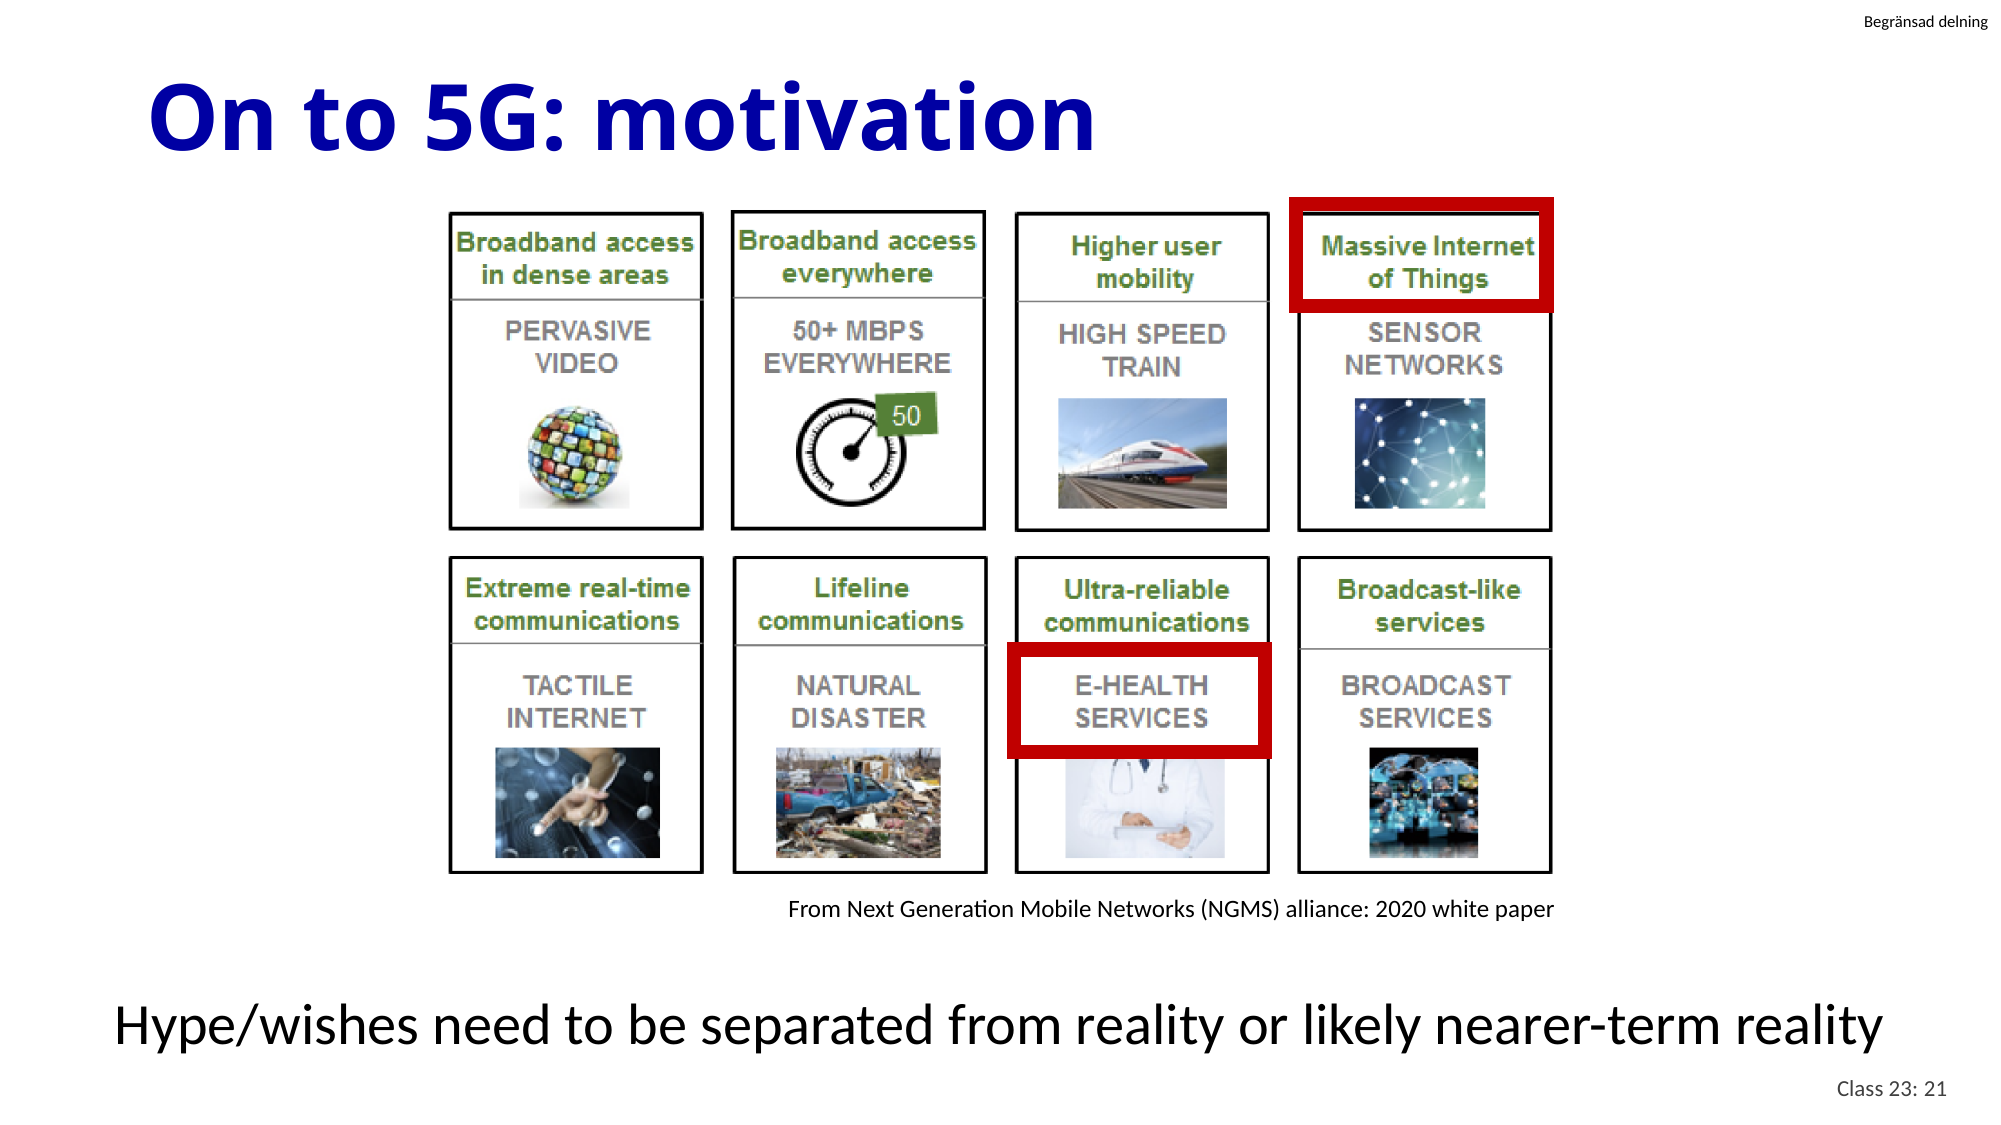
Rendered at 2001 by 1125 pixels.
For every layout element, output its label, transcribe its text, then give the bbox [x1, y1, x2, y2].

title On to 5G: motivation [131, 47, 1856, 195]
text_box Hype/wishes need to be separated from reality or likely nearer-term reality [100, 978, 1900, 1064]
text_box From Next Generation Mobile Networks (NGMS) alliance: 2020 white paper [773, 885, 1653, 931]
slide_number Class 23: 21 [1512, 1056, 1963, 1117]
picture [425, 194, 1575, 901]
